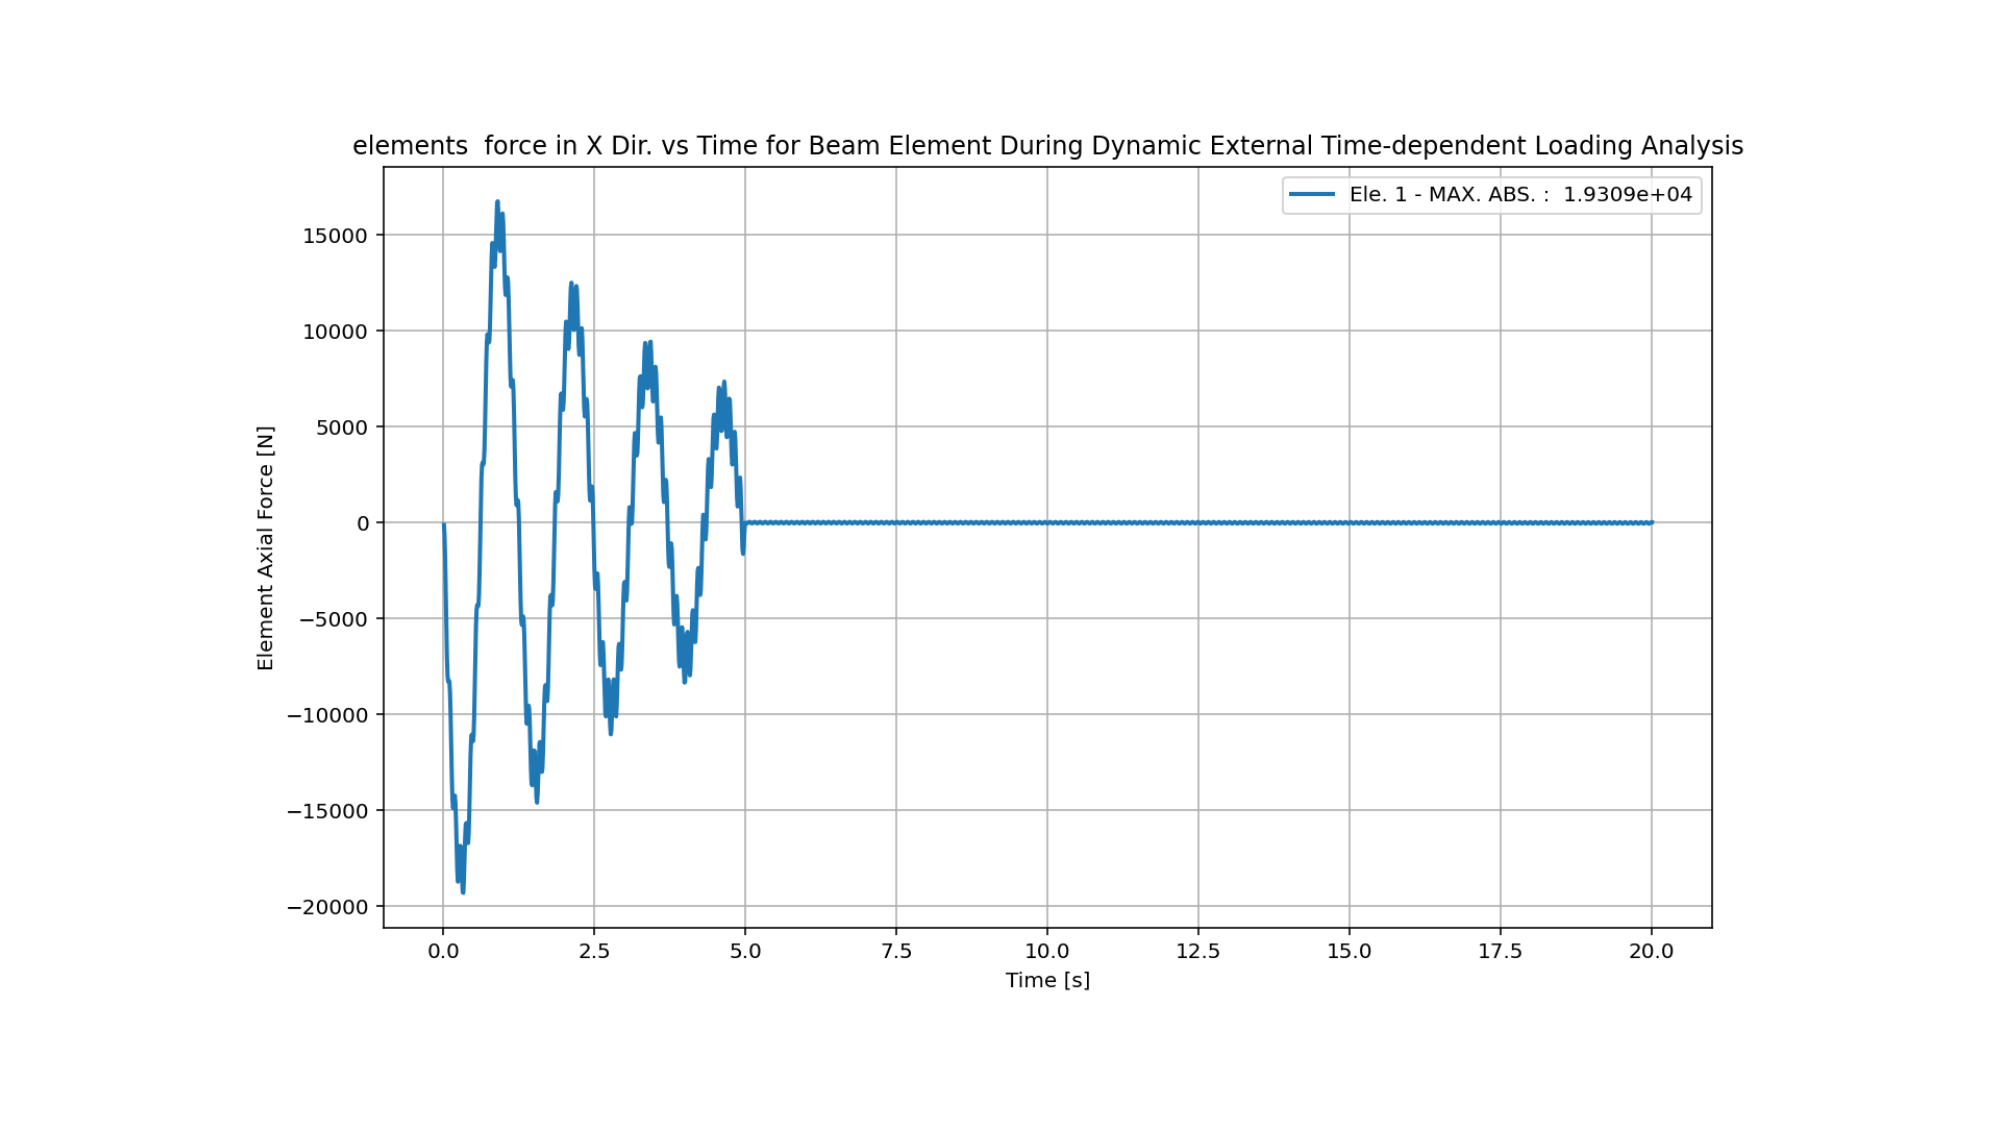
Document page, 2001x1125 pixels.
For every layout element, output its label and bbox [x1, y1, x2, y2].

picture [241, 119, 1759, 1006]
